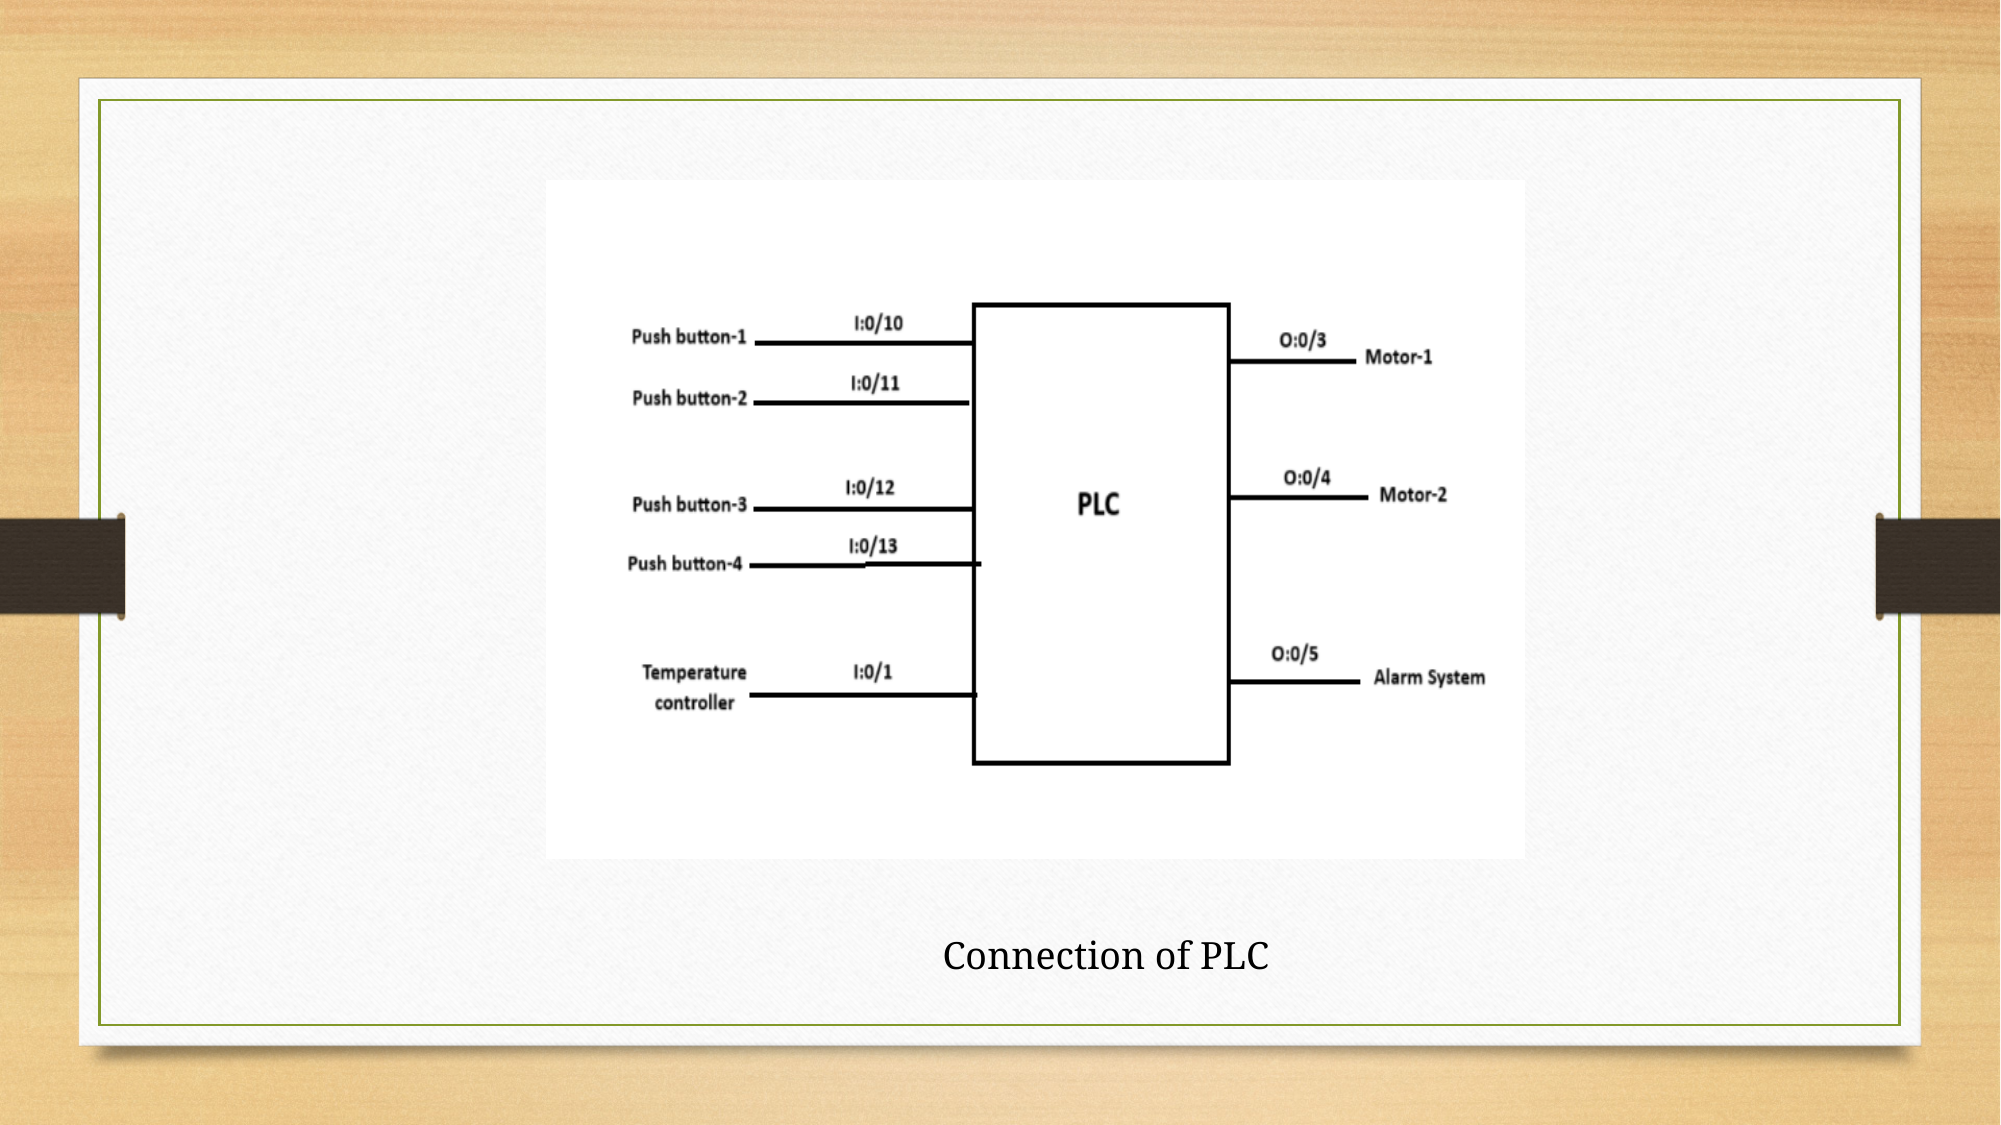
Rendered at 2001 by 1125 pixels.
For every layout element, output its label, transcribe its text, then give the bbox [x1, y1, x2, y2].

text_box Connection of PLC [927, 924, 1381, 985]
picture [0, 0, 2001, 1125]
